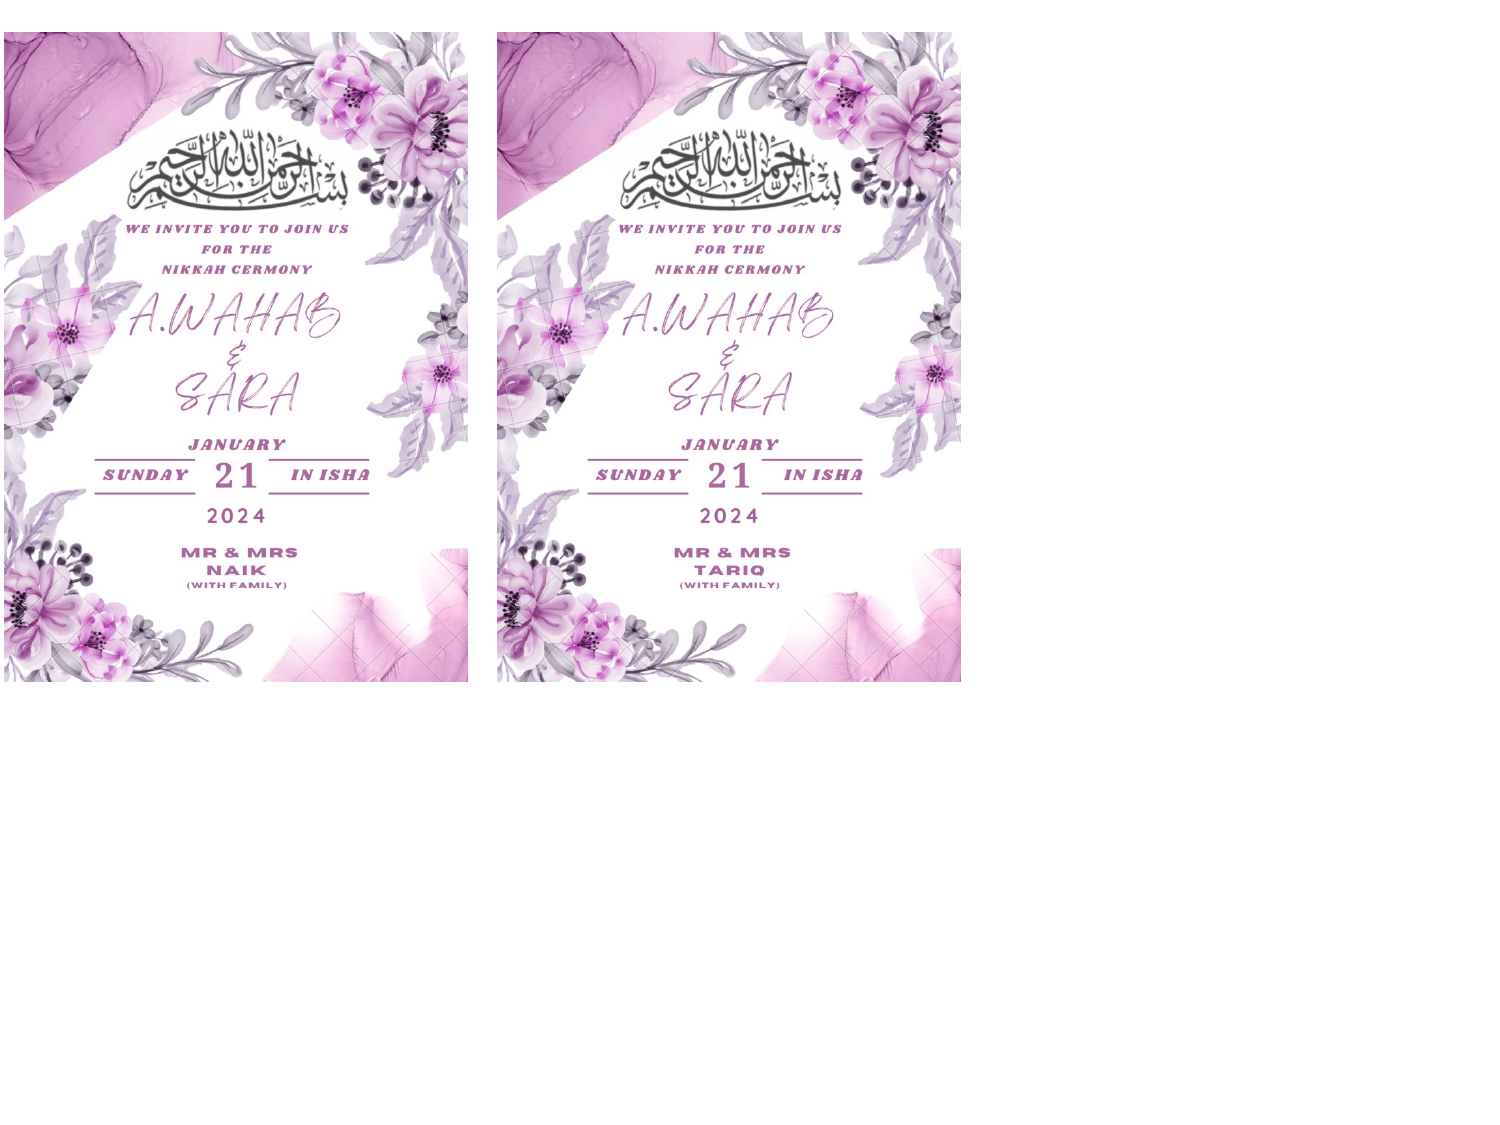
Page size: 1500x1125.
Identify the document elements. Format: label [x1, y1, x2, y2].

picture [496, 32, 961, 682]
picture [4, 32, 469, 682]
